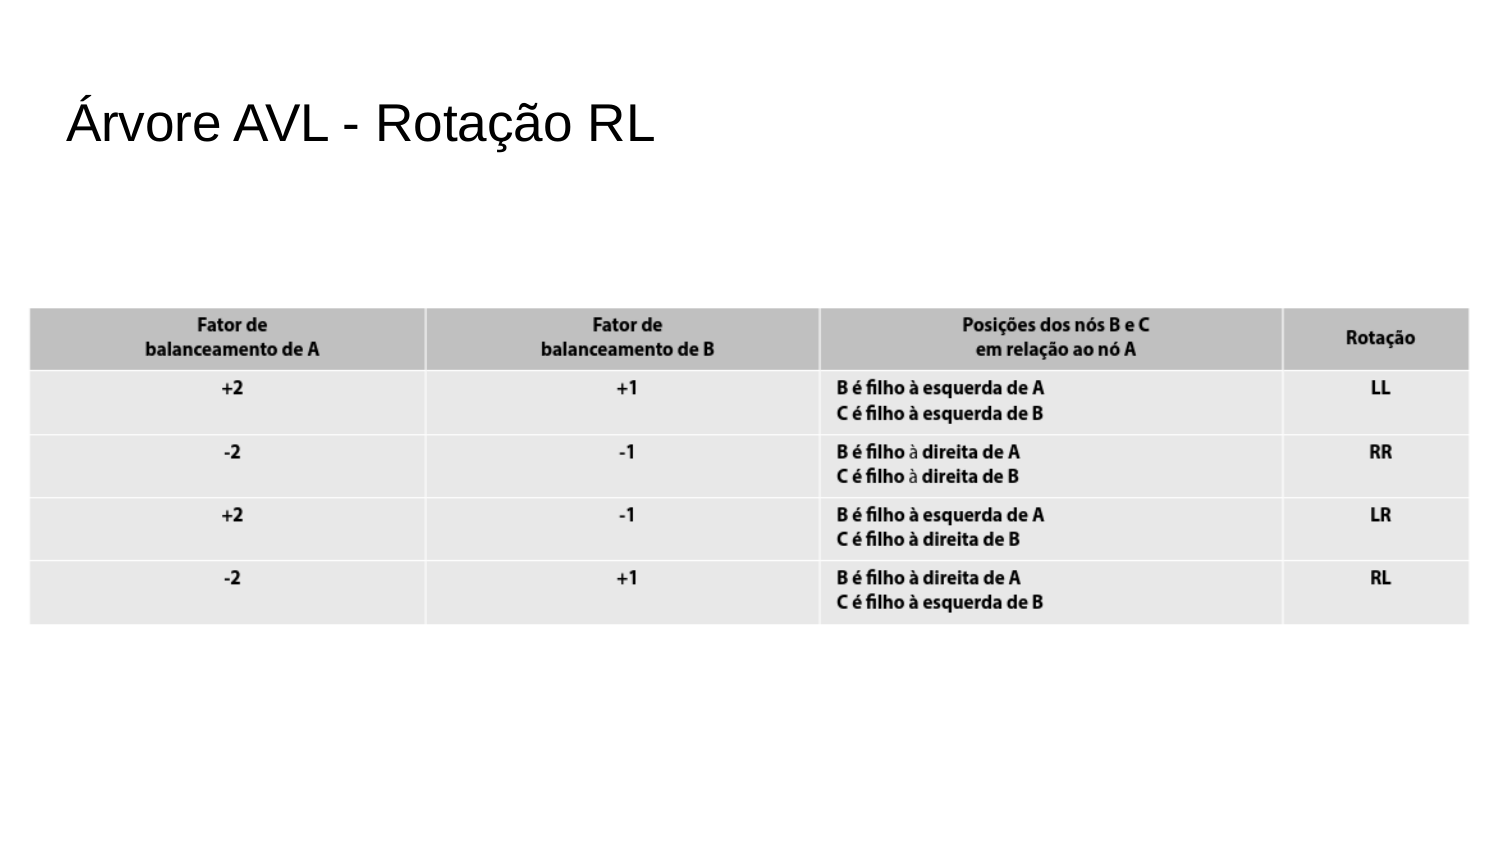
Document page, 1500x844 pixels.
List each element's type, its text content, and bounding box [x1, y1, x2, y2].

title Árvore AVL - Rotação RL [51, 72, 1449, 167]
picture [24, 302, 1476, 632]
